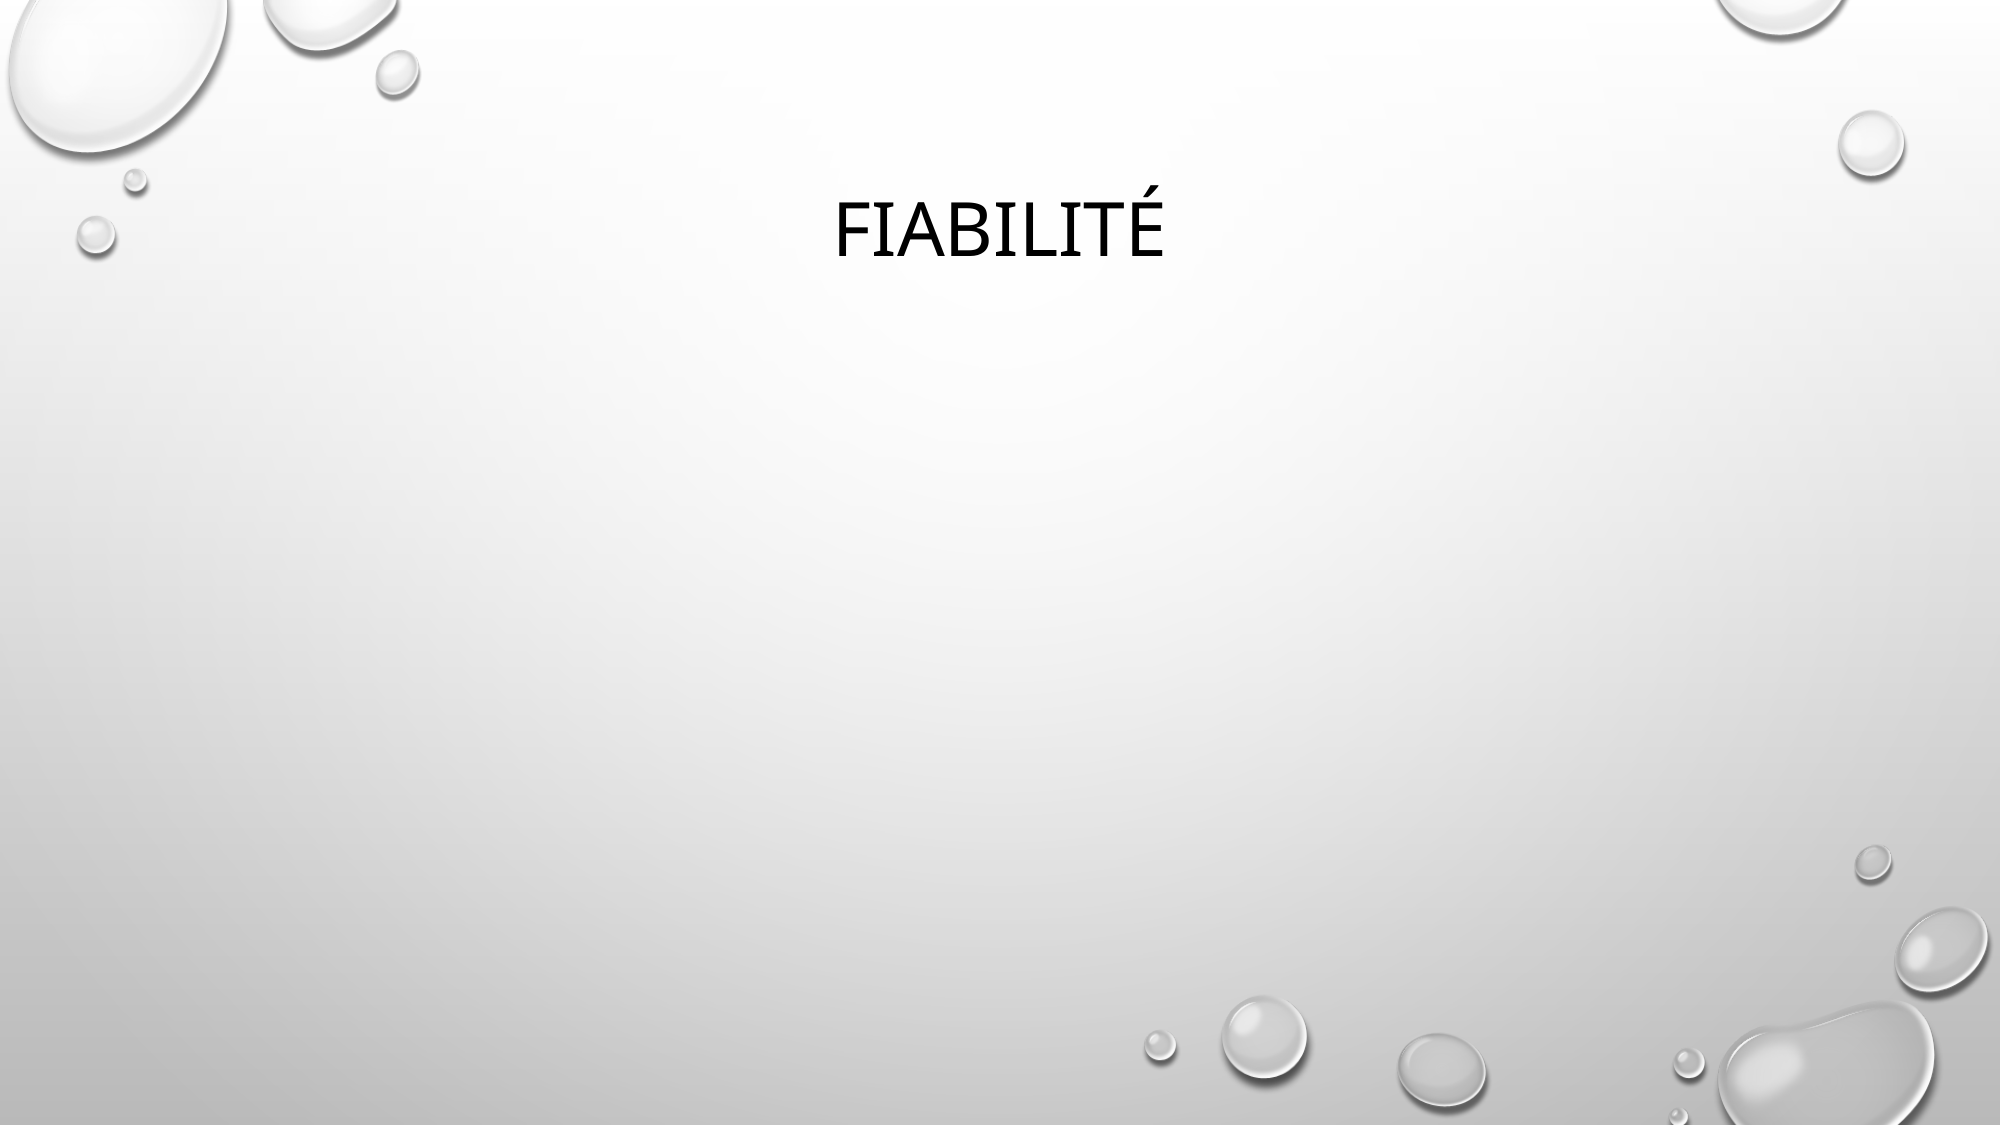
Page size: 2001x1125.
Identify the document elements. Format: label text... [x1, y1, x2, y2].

picture [0, 0, 2000, 1125]
title Fiabilité [149, 101, 1851, 364]
